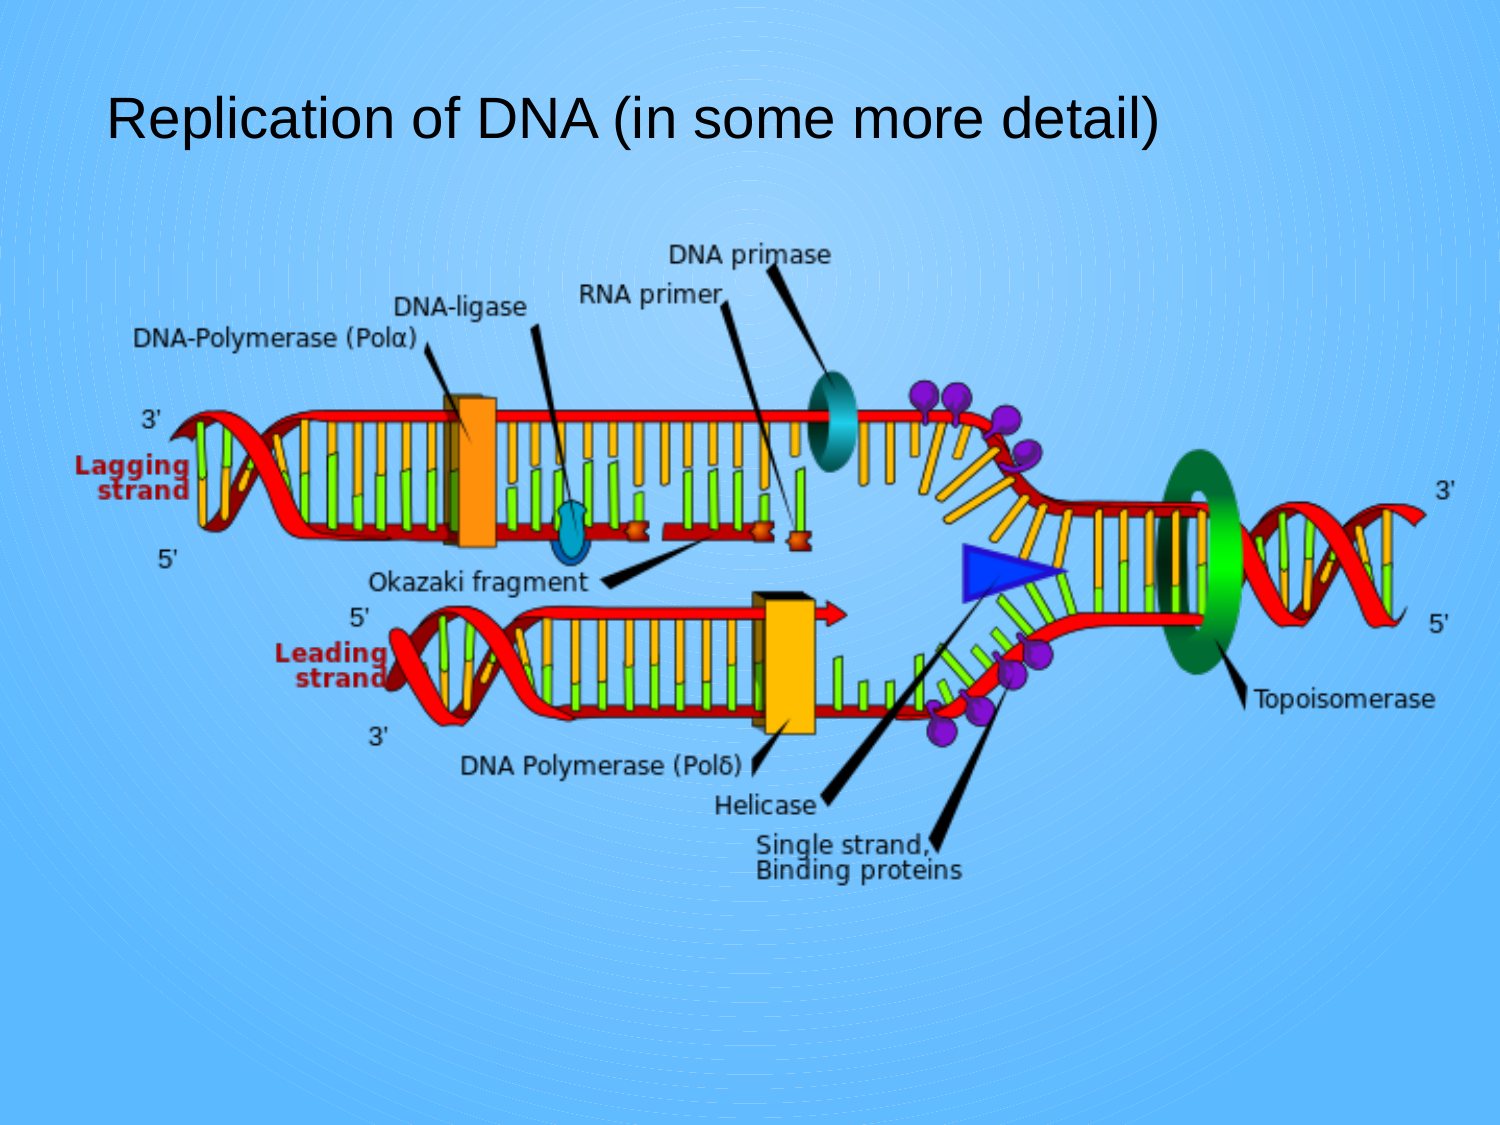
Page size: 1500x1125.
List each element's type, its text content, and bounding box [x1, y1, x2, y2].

picture [28, 212, 1469, 913]
text_box Replication of DNA (in some more detail) [92, 72, 1177, 158]
